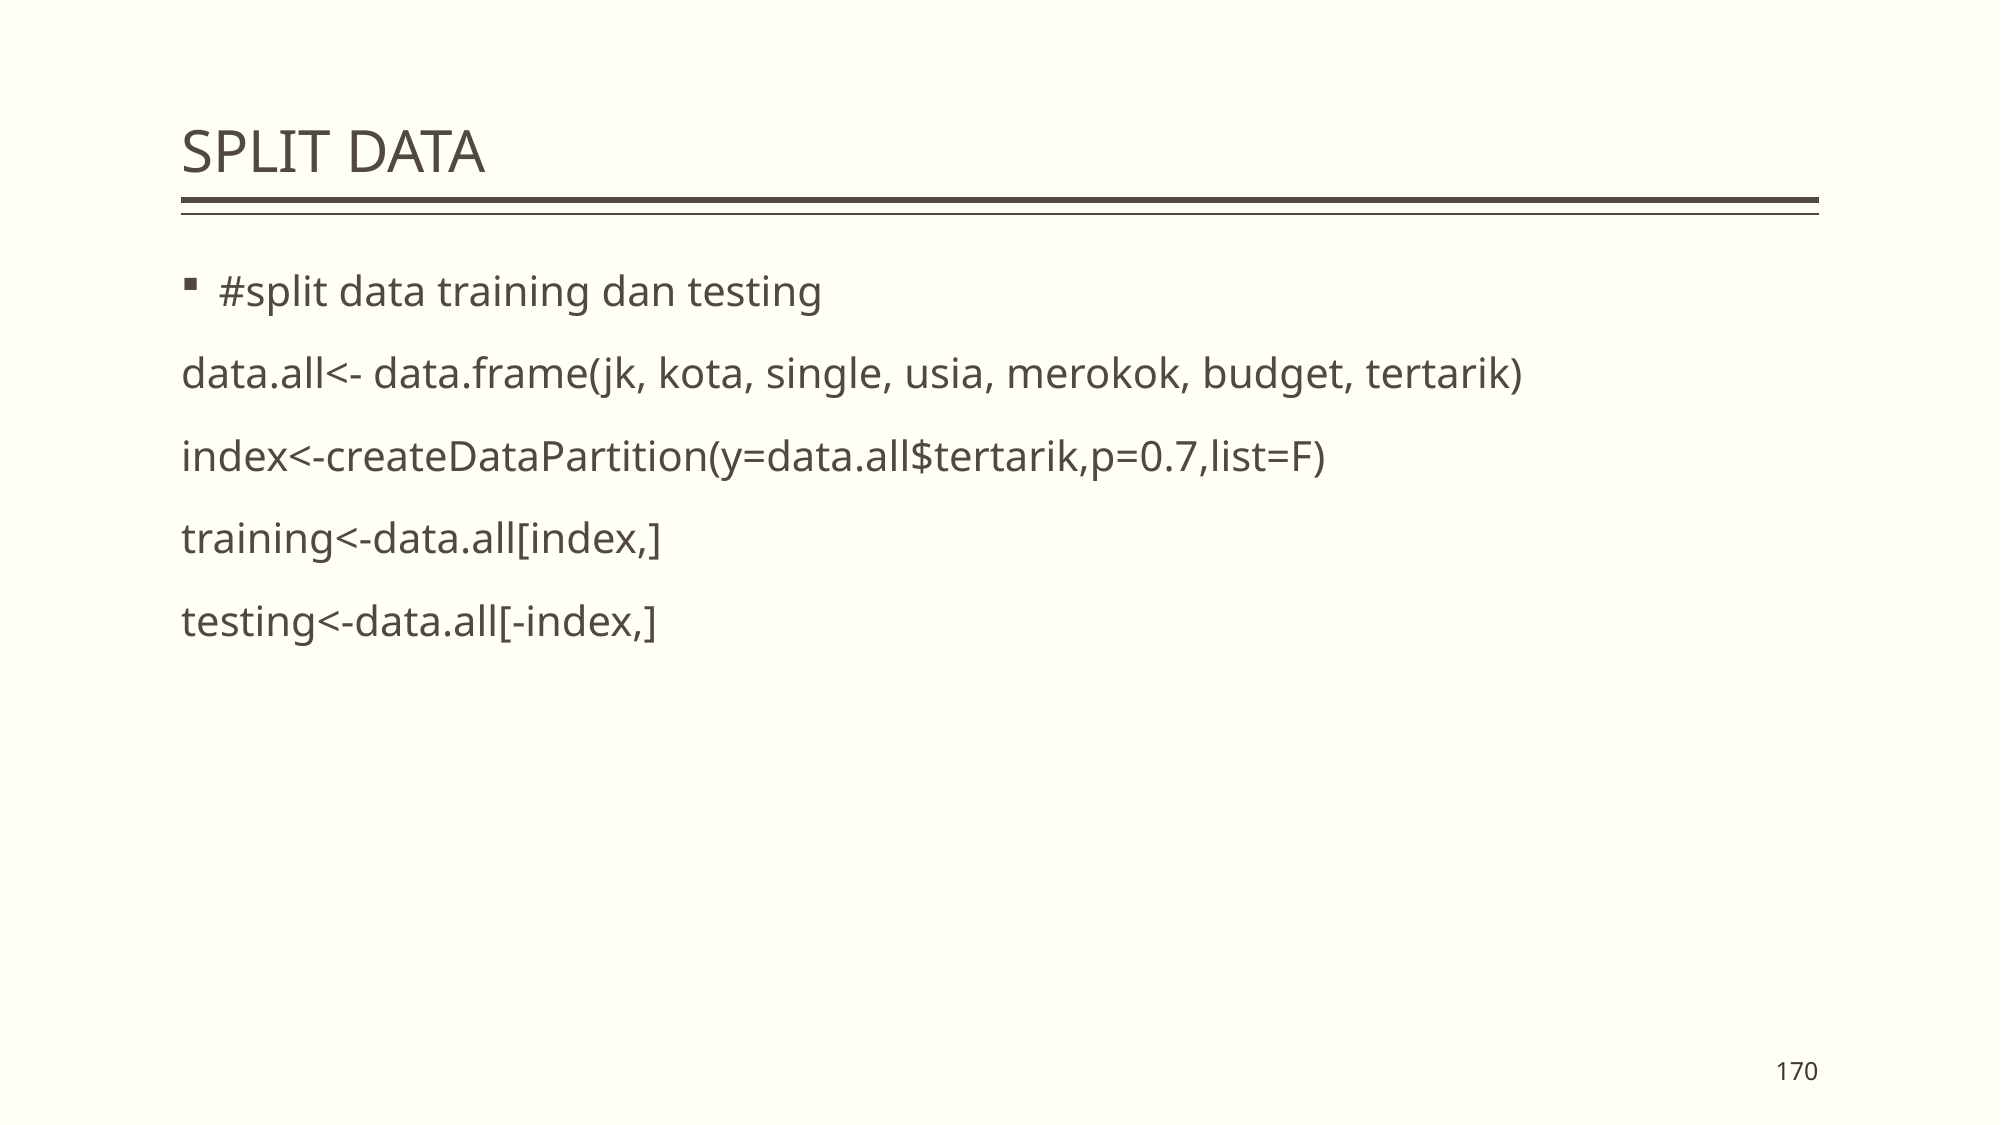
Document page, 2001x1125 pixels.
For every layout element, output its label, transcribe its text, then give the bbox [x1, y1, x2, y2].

list #split data training dan testing data.all<- data.frame(jk, kota, single, usia, merokok, budget, tertarik) index<-createDataPartition(y=data.all$tertarik,p=0.7,list=F) training<-data.all[index,] testing<-data.all[-index,] [181, 262, 1819, 1013]
slide_number 170 [1518, 1042, 1819, 1103]
title SPLIT DATA [181, 12, 1819, 193]
